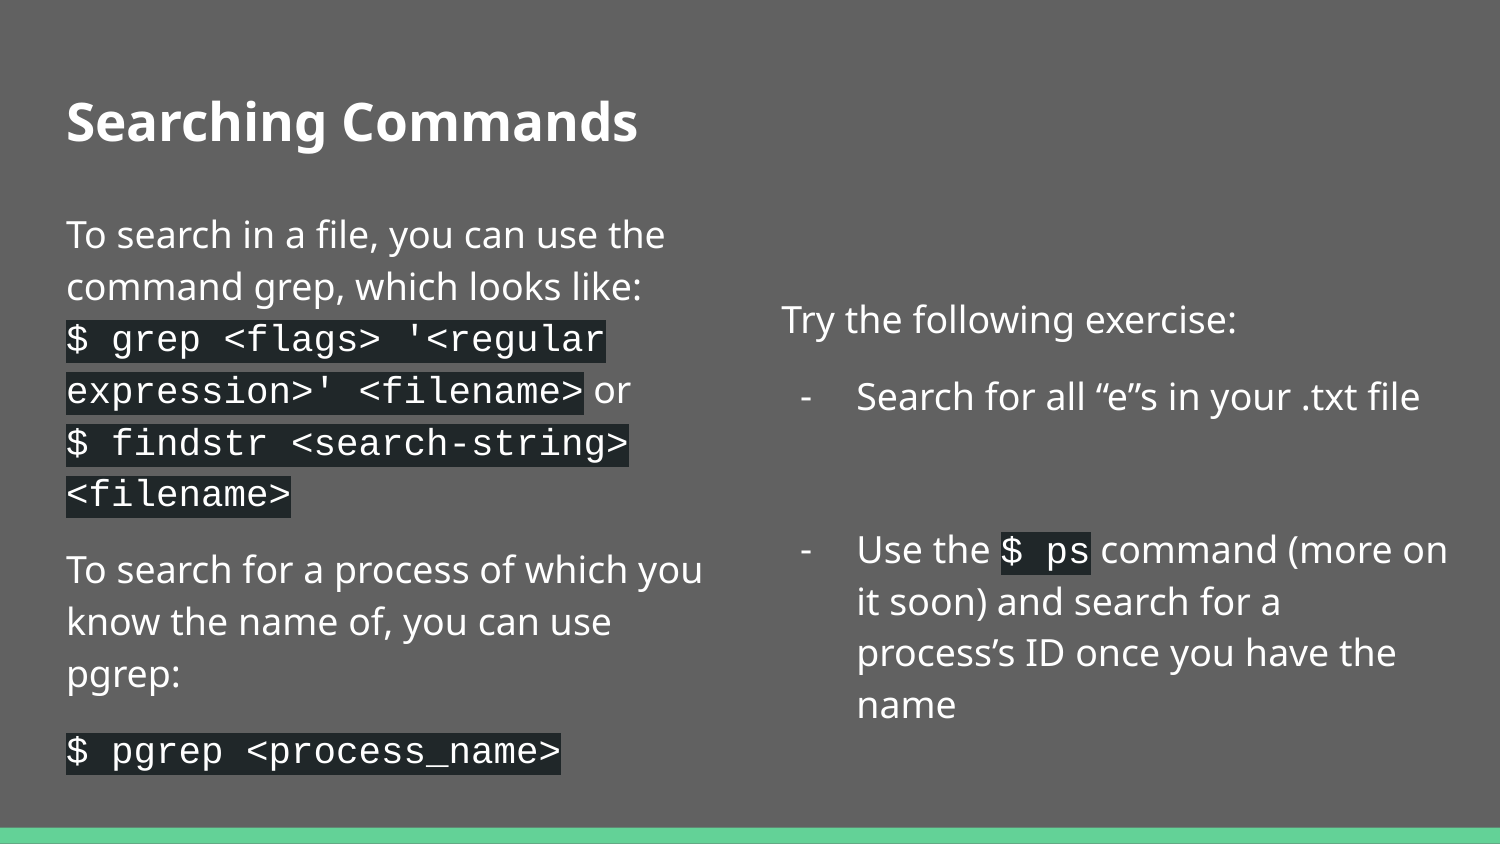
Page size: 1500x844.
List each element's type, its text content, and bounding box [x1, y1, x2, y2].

list Try the following exercise: Search for all “e”s in your .txt file Use the $ ps command (more on it soon) and search for a process’s ID once you have the name [766, 274, 1466, 835]
list To search in a file, you can use the command grep, which looks like: $ grep <flags> '<regular expression>' <filename> or $ findstr <search-string> <filename> To search for a process of which you know the name of, you can use pgrep: $ pgrep <process_name> [51, 189, 750, 750]
title Searching Commands [51, 72, 1449, 167]
